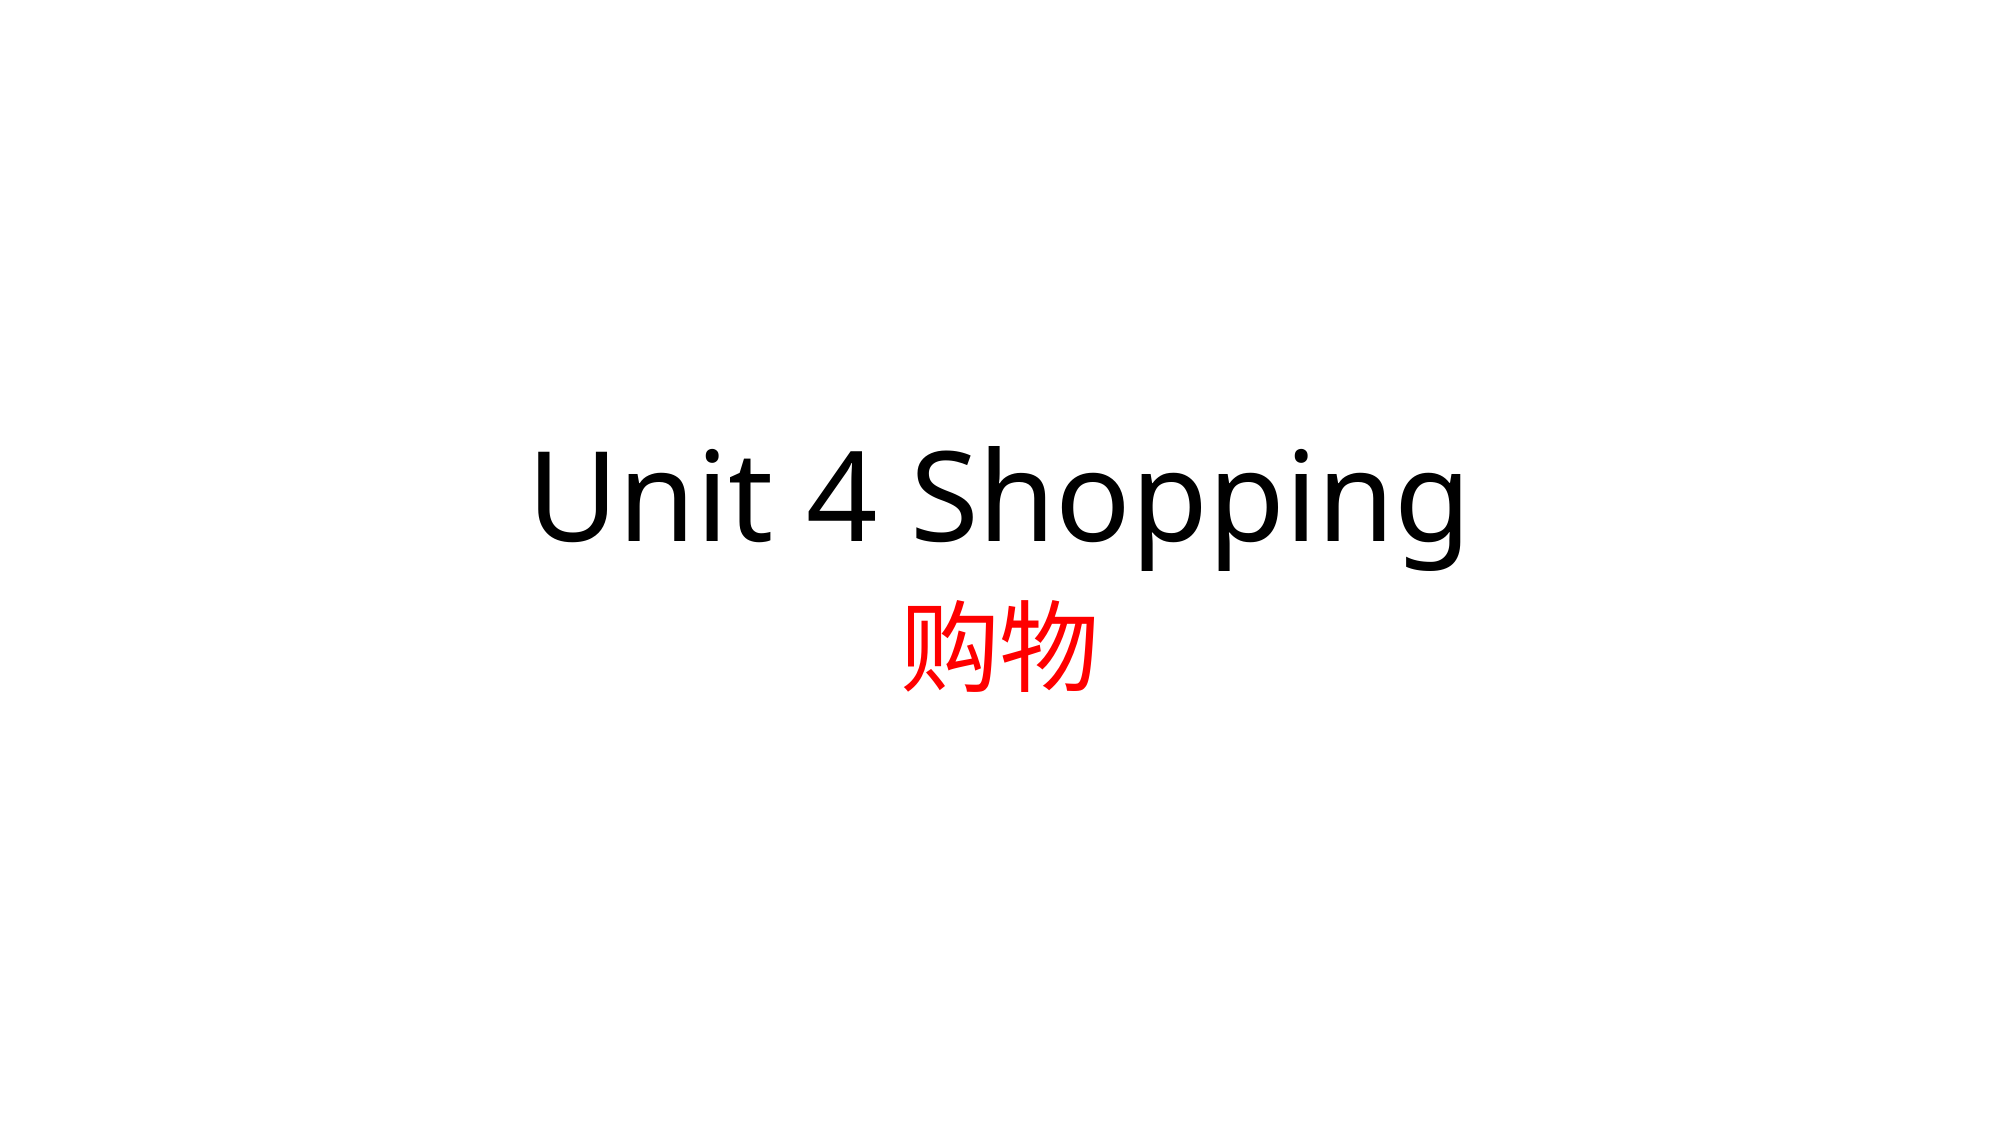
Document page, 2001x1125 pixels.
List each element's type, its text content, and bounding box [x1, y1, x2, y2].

subtitle 购物 [249, 590, 1750, 863]
title Unit 4 Shopping [249, 184, 1750, 576]
